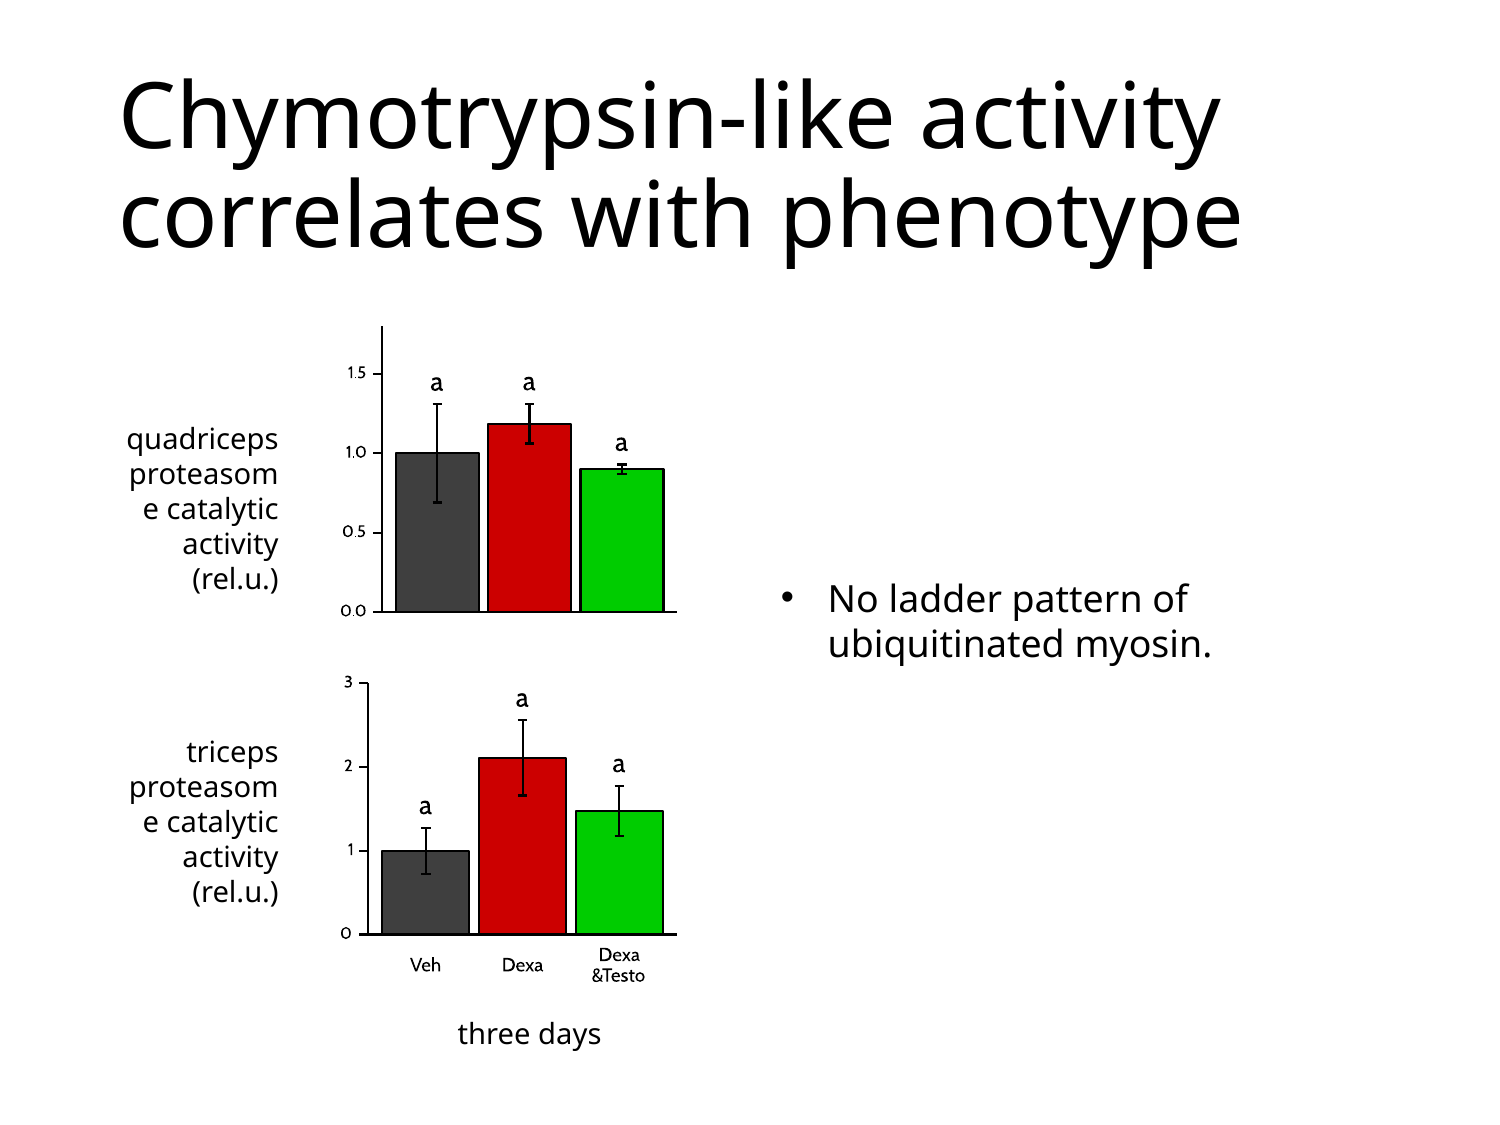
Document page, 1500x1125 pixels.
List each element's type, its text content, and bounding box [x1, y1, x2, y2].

text_box quadriceps proteasome catalytic activity (rel.u.) [103, 412, 294, 603]
title Chymotrypsin-like activity correlates with phenotype [103, 59, 1397, 278]
text_box triceps proteasome catalytic activity (rel.u.) [103, 726, 294, 916]
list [328, 297, 692, 1012]
text_box three days [425, 1012, 635, 1059]
text_box No ladder pattern of ubiquitinated myosin. [766, 567, 1442, 672]
